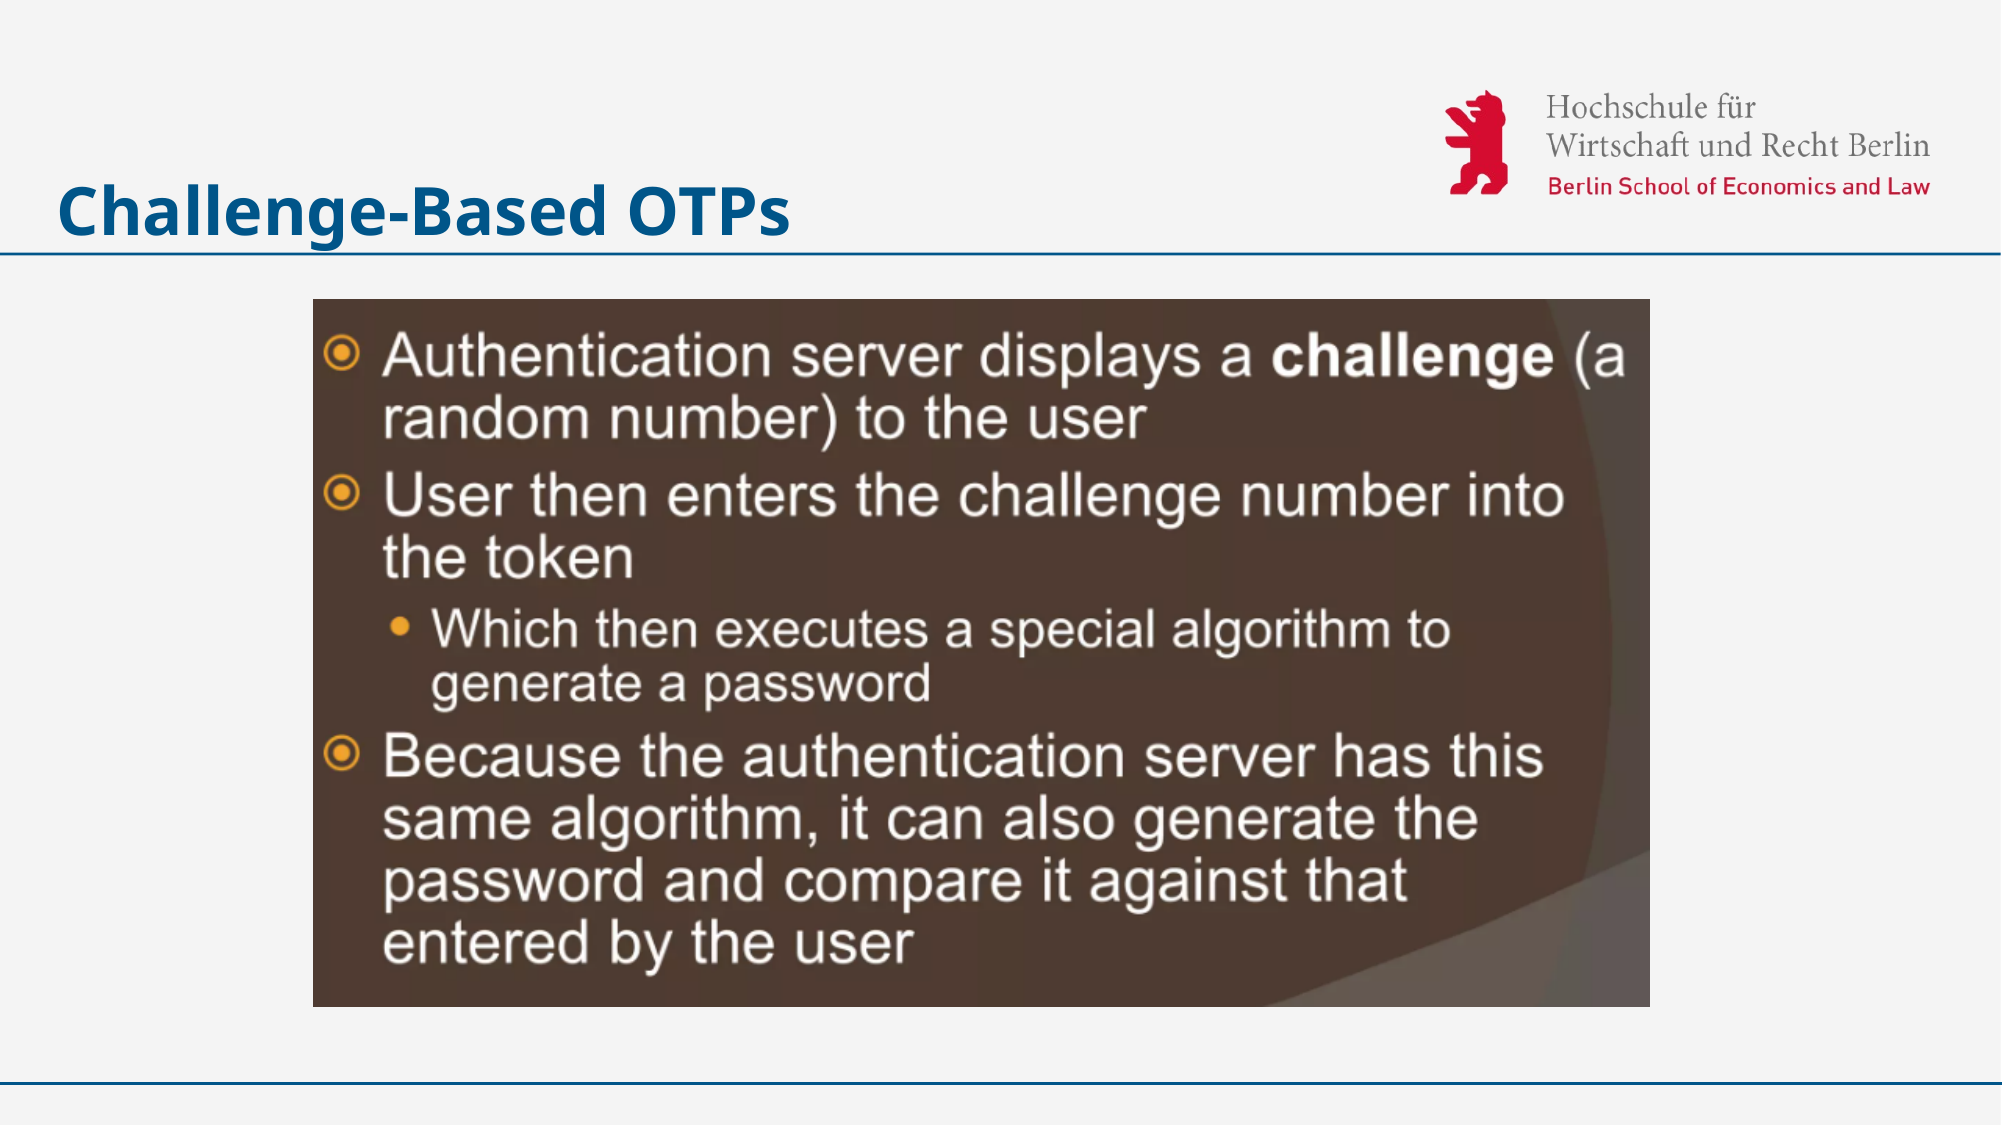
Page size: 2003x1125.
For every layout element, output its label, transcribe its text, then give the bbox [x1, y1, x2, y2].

title Challenge-Based OTPs [56, 169, 864, 331]
picture [1434, 87, 1937, 203]
picture [313, 299, 1650, 1007]
